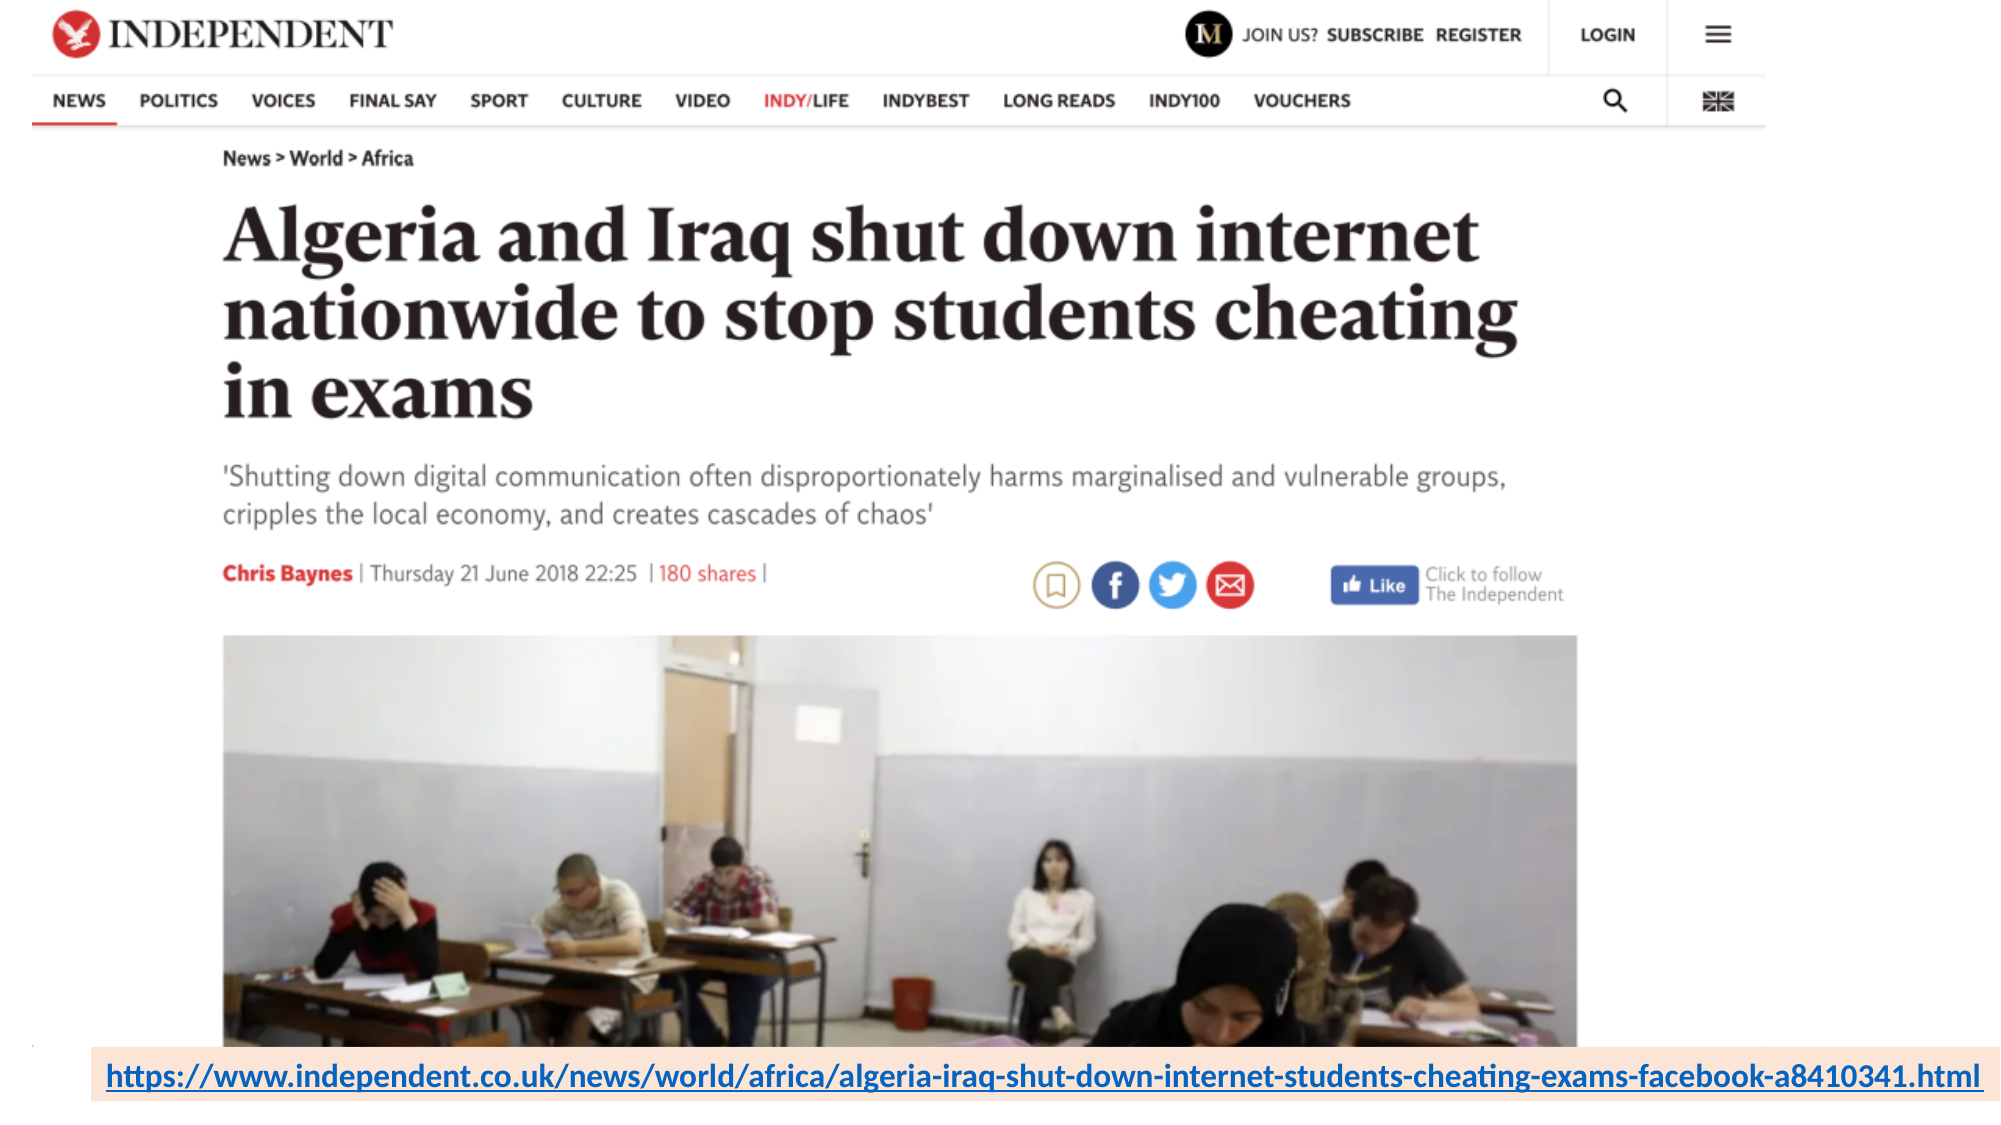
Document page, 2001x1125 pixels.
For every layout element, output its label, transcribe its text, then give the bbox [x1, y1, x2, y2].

picture [32, 0, 1766, 1047]
text_box https://www.independent.co.uk/news/world/africa/algeria-iraq-shut-down-internet-students-cheating-exams-facebook-a8410341.html [91, 1046, 2000, 1102]
